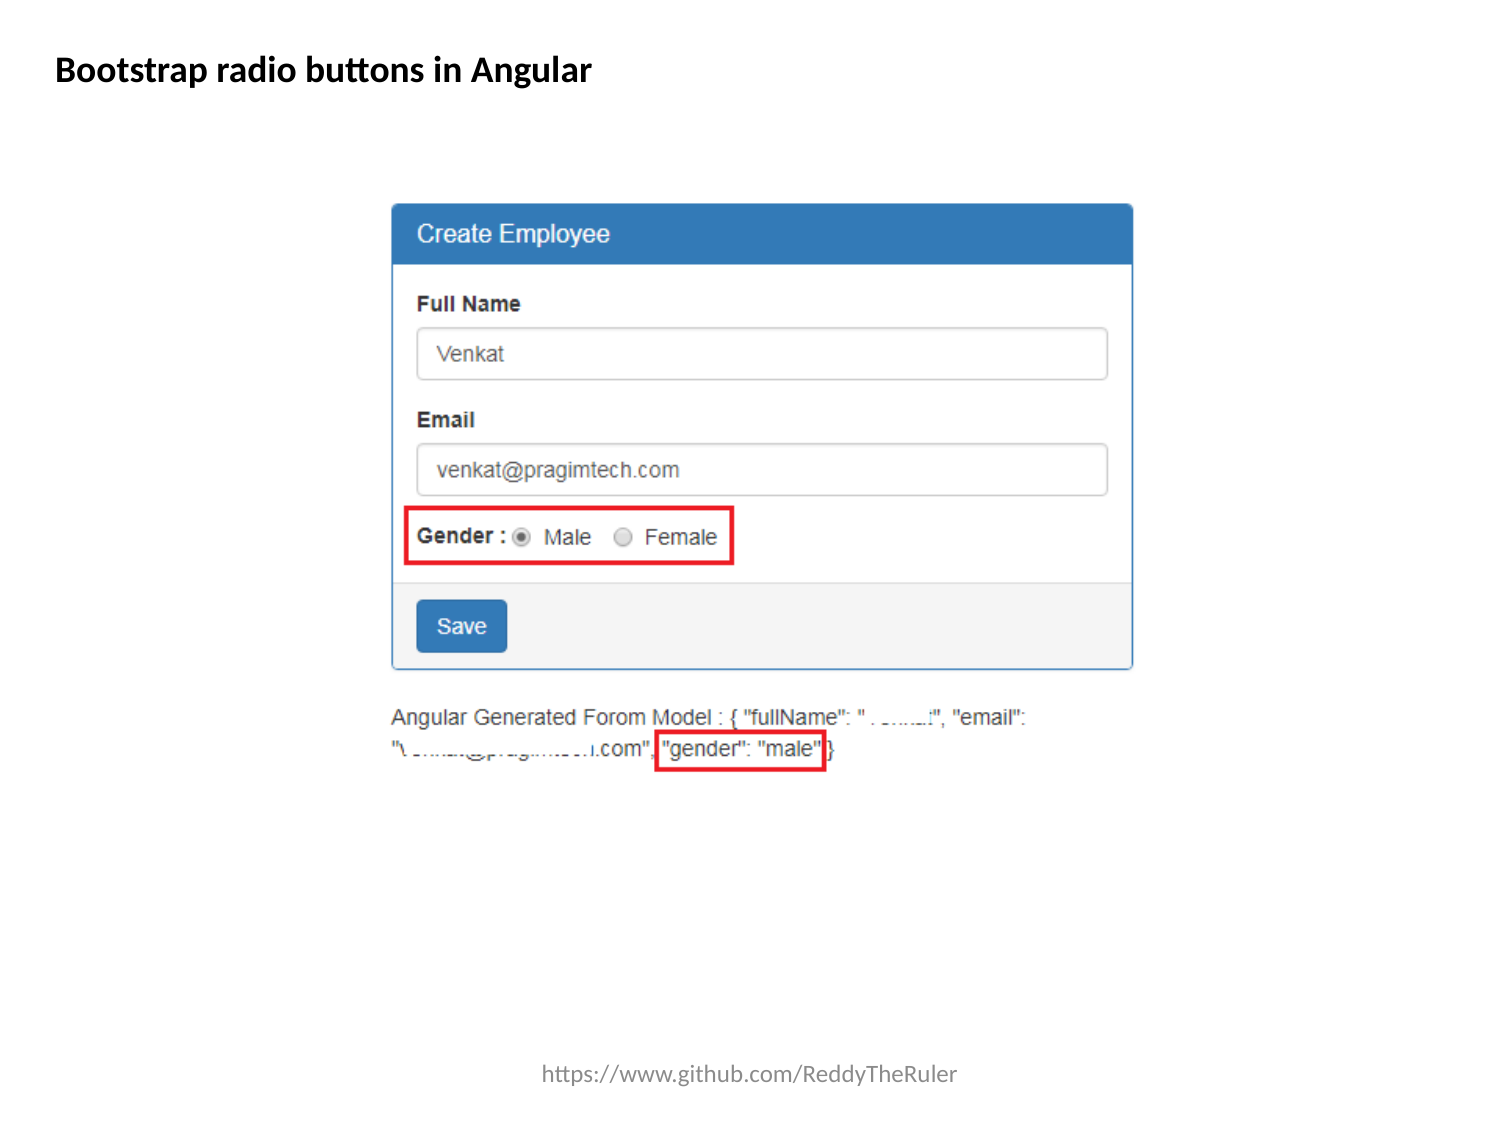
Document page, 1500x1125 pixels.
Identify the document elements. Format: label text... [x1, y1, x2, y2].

footer https://www.github.com/ReddyTheRuler [512, 1042, 988, 1103]
picture [387, 199, 1146, 794]
text_box Bootstrap radio buttons in Angular [40, 37, 608, 143]
